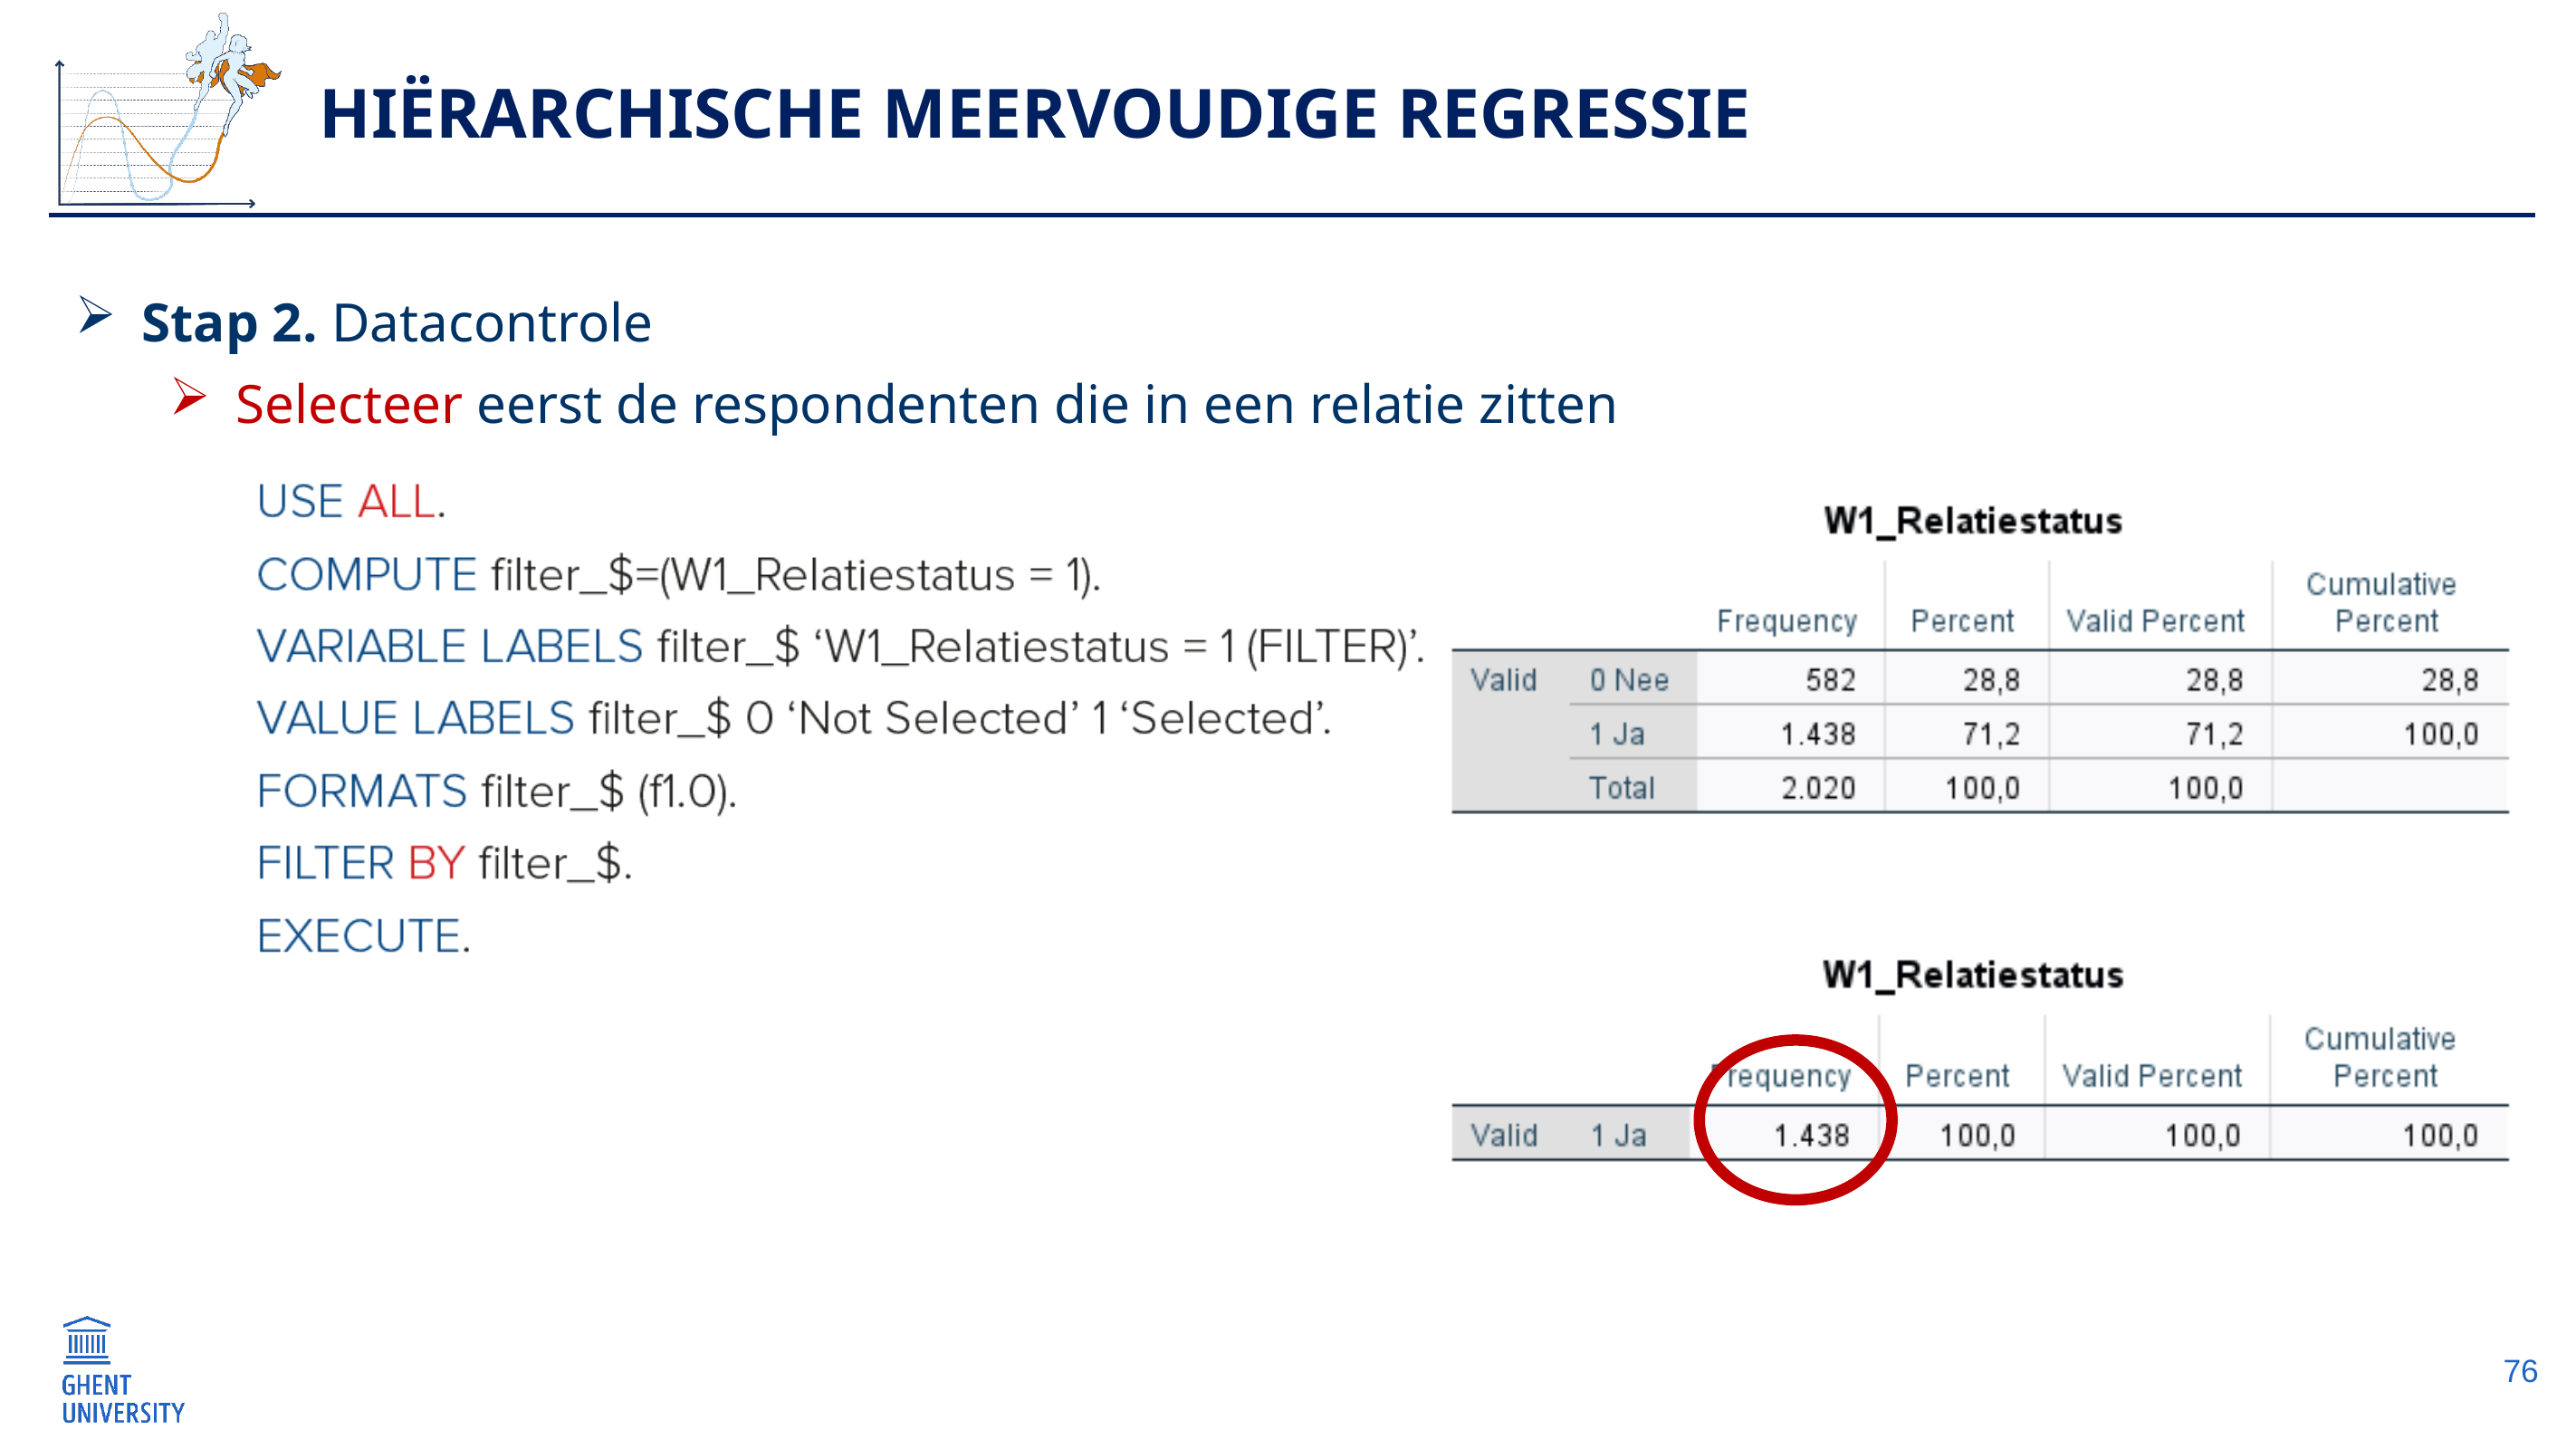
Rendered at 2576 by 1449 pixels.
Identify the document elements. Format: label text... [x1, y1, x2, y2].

picture [5, 0, 306, 318]
list Stap 2. Datacontrole Selecteer eerst de respondenten die in een relatie zitten [48, 269, 2553, 1290]
text_box [1730, 1180, 1862, 1201]
title Hiërarchische meervoudige regressie [305, 18, 2527, 159]
picture [242, 463, 2527, 1180]
picture [62, 1290, 411, 1449]
slide_number 76 [2415, 1330, 2553, 1408]
